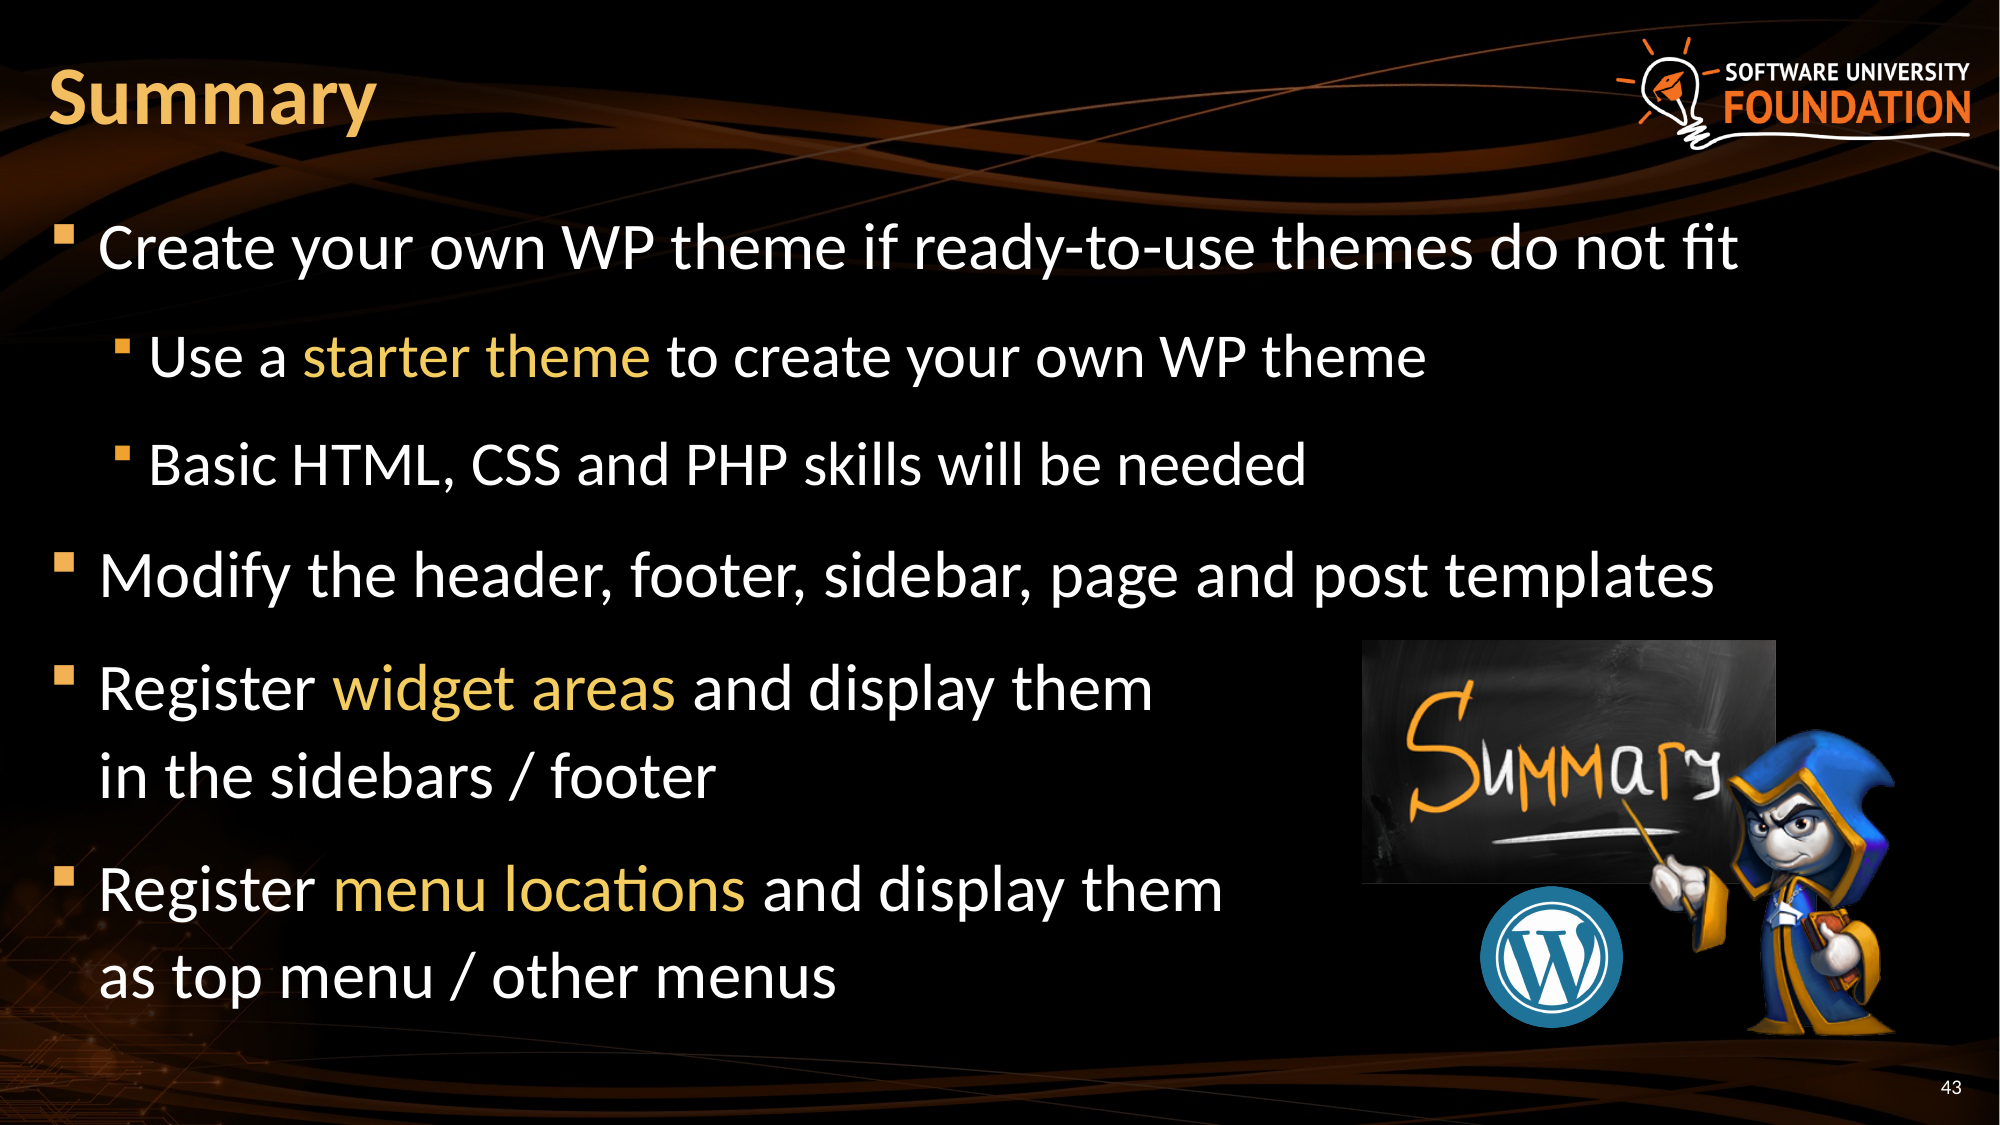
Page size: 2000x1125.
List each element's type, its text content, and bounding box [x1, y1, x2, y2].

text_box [1362, 640, 1898, 1038]
title Summary [30, 6, 1602, 189]
list Create your own WP theme if ready-to-use themes do not fit Use a starter theme to create your own WP theme Basic HTML, CSS and PHP skills will be needed Modify the header, footer, sidebar, page and post templates Register widget areas and display them in the sidebars / footer Register menu locations and display them as top menu / other menus [31, 188, 1968, 1103]
picture [0, 0, 2000, 1125]
